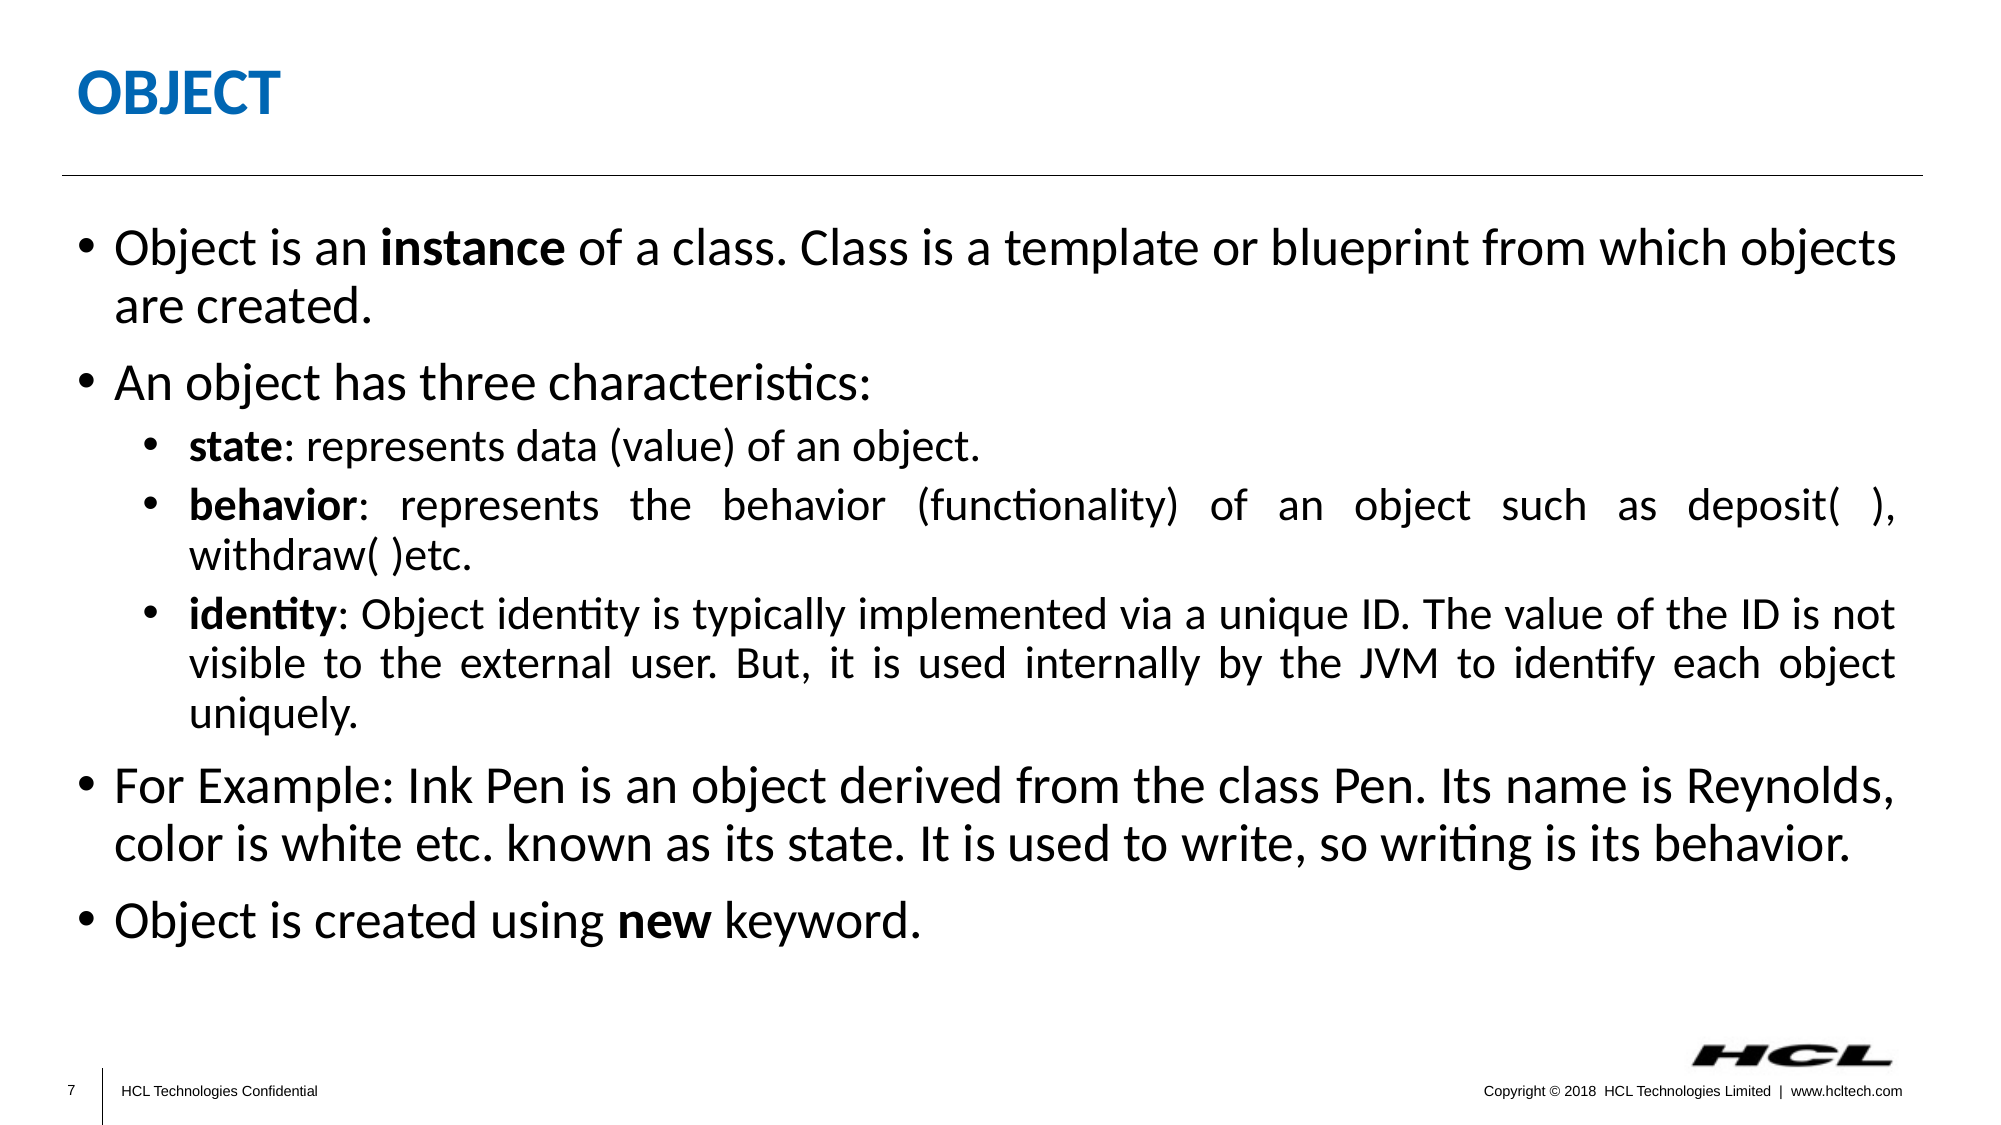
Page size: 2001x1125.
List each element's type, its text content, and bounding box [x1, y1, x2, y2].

list Object is an instance of a class. Class is a template or blueprint from which objects are created. An object has three characteristics: state: represents data (value) of an object. behavior: represents the behavior (functionality) of an object such as deposit( ), withdraw( )etc. identity: Object identity is typically implemented via a unique ID. The value of the ID is not visible to the external user. But, it is used internally by the JVM to identify each object uniquely. For Example: Ink Pen is an object derived from the class Pen. Its name is Reynolds, color is white etc. known as its state. It is used to write, so writing is its behavior. Object is created using new keyword. [62, 212, 1913, 975]
title Object [62, 42, 1781, 144]
picture [1660, 1024, 1924, 1080]
